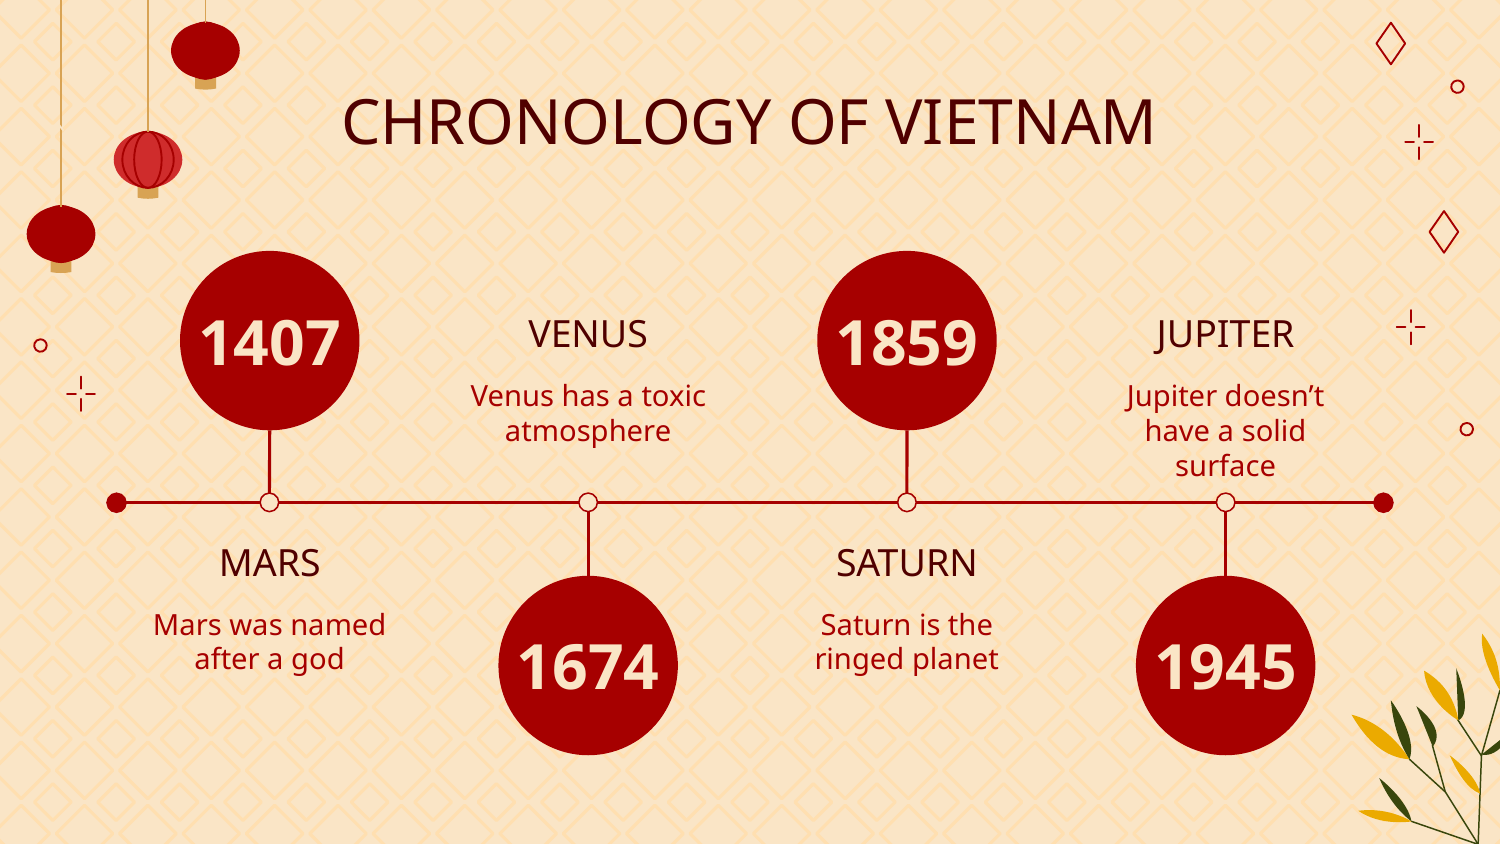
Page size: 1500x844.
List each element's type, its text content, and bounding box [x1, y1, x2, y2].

text_box 1859 [817, 303, 997, 377]
title CHRONOLOGY OF VIETNAM [187, 72, 1383, 167]
title VENUS [450, 311, 727, 362]
text_box [506, 575, 670, 628]
subtitle Saturn is the ringed planet [768, 590, 1045, 685]
text_box [825, 250, 989, 303]
text_box [260, 494, 279, 501]
text_box 1407 [180, 303, 360, 377]
subtitle Jupiter doesn’t have a solid surface [1087, 362, 1364, 457]
text_box [579, 493, 598, 501]
subtitle Venus has a toxic atmosphere [450, 362, 727, 457]
text_box [1144, 575, 1308, 628]
text_box [187, 377, 352, 431]
title JUPITER [1087, 311, 1364, 362]
text_box [1143, 702, 1308, 756]
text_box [113, 0, 183, 199]
title MARS [131, 540, 408, 590]
text_box 1674 [498, 628, 678, 702]
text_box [170, 0, 240, 90]
text_box [188, 250, 352, 303]
text_box [825, 377, 989, 431]
text_box [897, 494, 916, 501]
subtitle Mars was named after a god [131, 590, 408, 685]
title SATURN [768, 540, 1045, 590]
text_box 1945 [1135, 628, 1316, 702]
text_box [1216, 493, 1235, 501]
text_box [506, 702, 671, 756]
